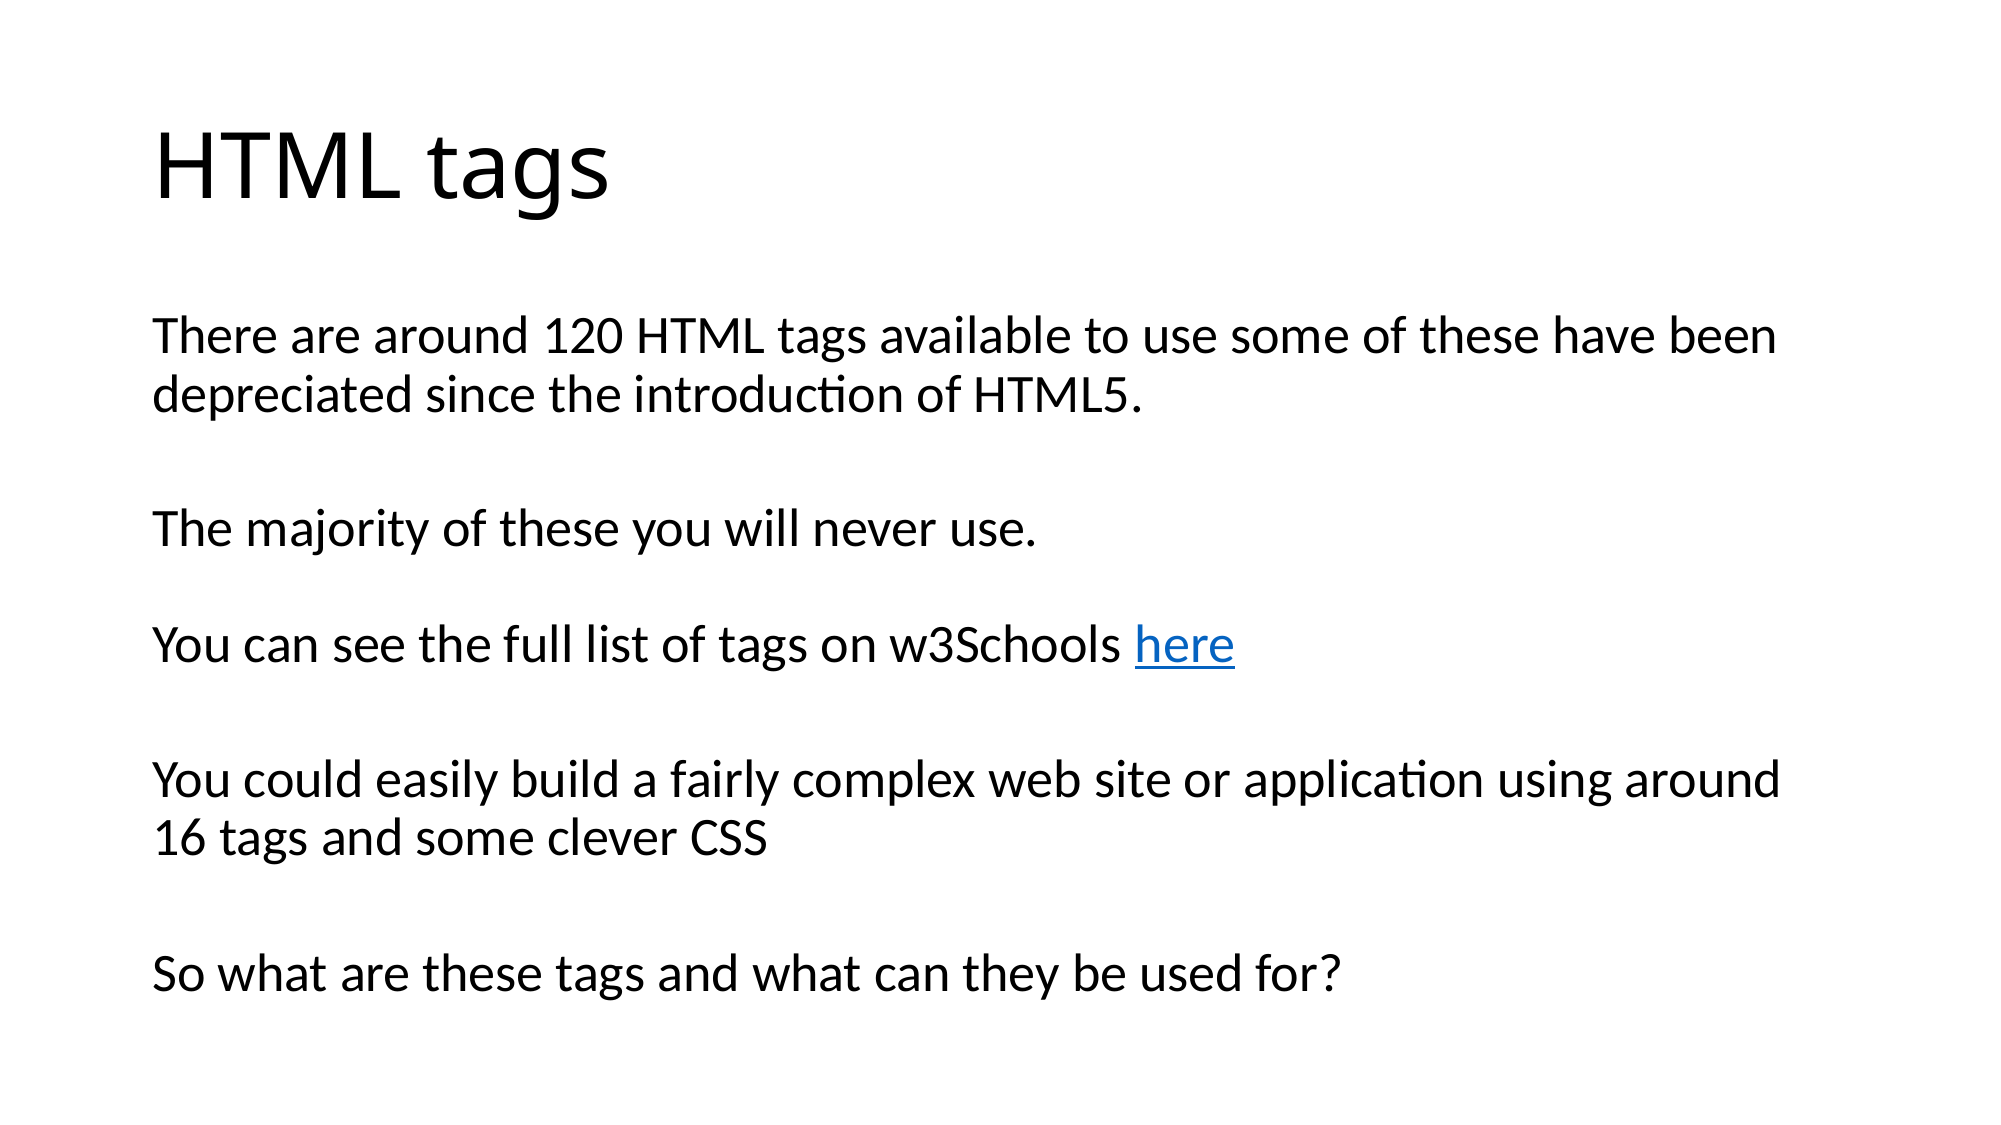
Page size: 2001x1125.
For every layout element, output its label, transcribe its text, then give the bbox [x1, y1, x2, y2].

title HTML tags [137, 59, 1863, 278]
list There are around 120 HTML tags available to use some of these have been depreciated since the introduction of HTML5. The majority of these you will never use. You can see the full list of tags on w3Schools here You could easily build a fairly complex web site or application using around 16 tags and some clever CSS So what are these tags and what can they be used for? [137, 299, 1863, 1014]
